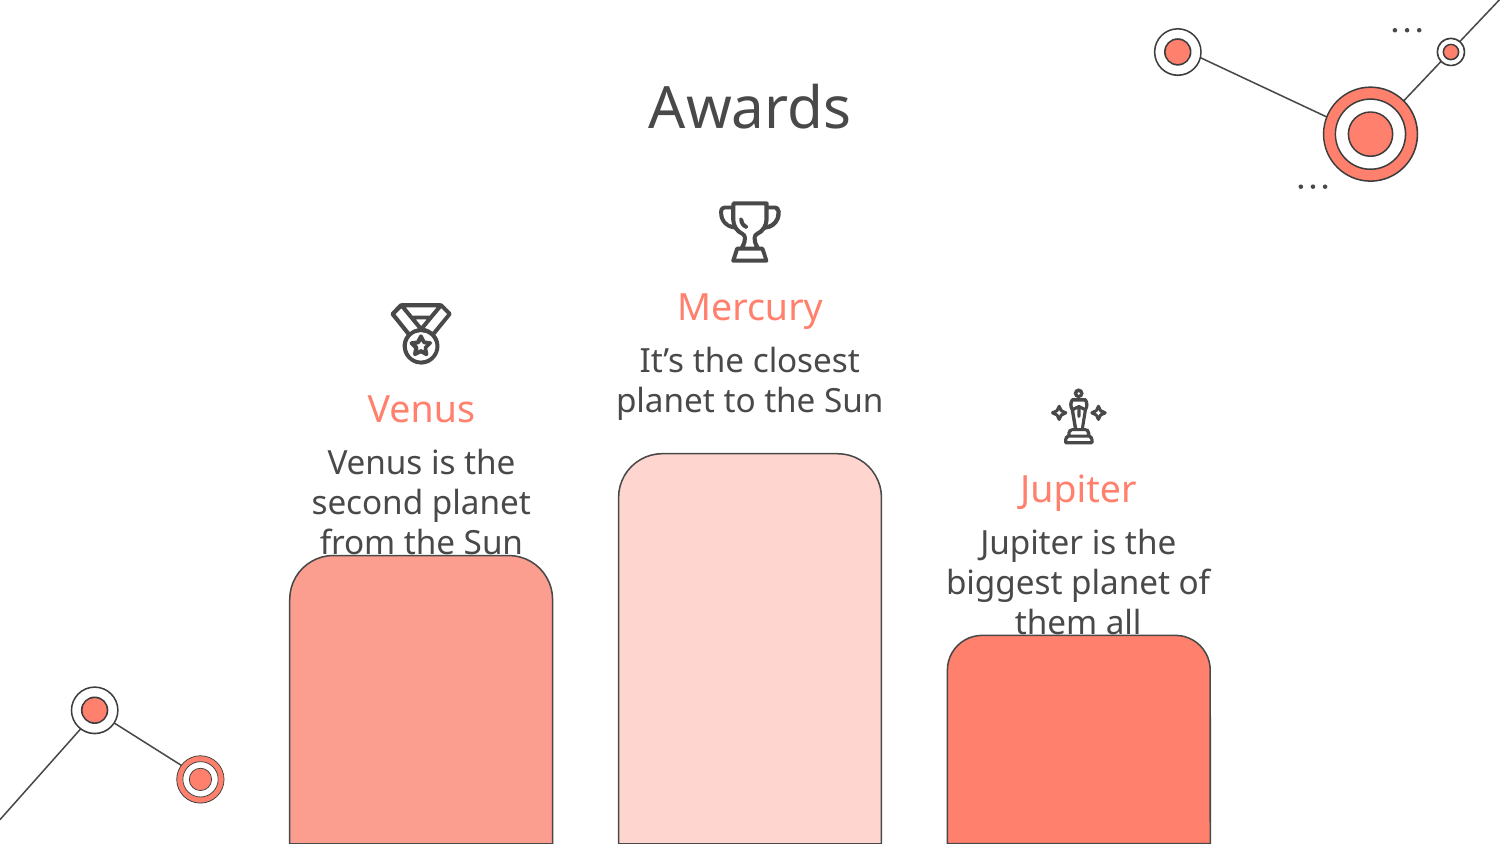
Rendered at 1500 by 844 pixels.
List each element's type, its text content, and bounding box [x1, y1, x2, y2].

subtitle Venus is the second planet from the Sun [268, 426, 575, 527]
text_box [618, 453, 882, 844]
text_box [718, 201, 781, 263]
subtitle Jupiter [911, 449, 1246, 516]
title Awards [362, 55, 1138, 150]
text_box [289, 555, 553, 844]
subtitle It’s the closest planet to the Sun [596, 324, 903, 426]
subtitle Jupiter is the biggest planet of them all [911, 516, 1246, 607]
subtitle Mercury [596, 268, 903, 324]
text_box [390, 302, 453, 365]
subtitle Venus [268, 370, 575, 426]
text_box [947, 635, 1211, 844]
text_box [1050, 388, 1108, 445]
